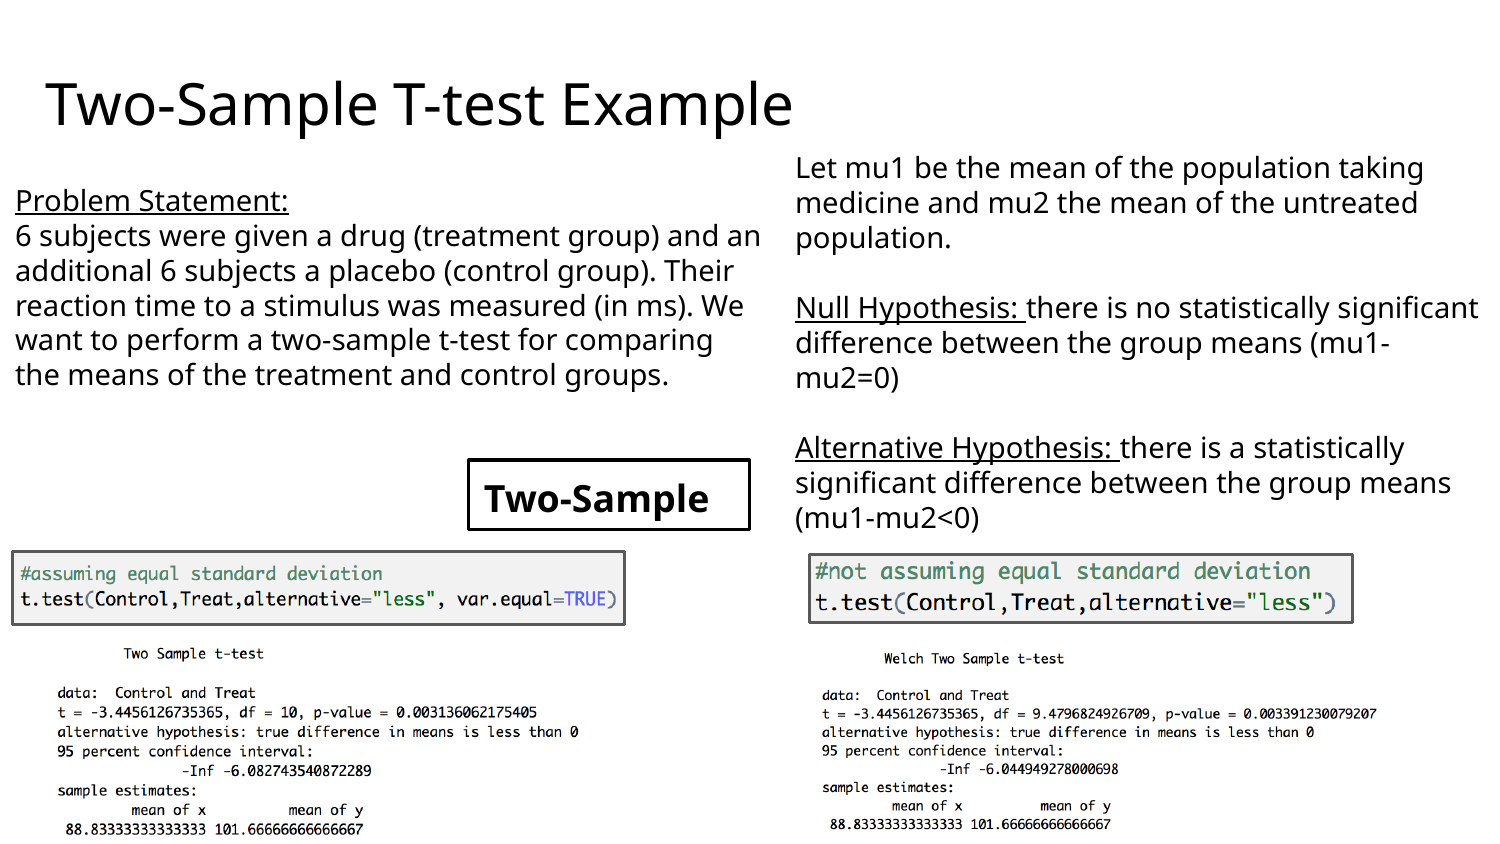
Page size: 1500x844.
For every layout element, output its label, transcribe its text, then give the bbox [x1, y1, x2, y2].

title Two-Sample T-test Example [29, 51, 1428, 146]
picture [13, 553, 624, 624]
picture [48, 636, 589, 844]
picture [810, 635, 1387, 844]
text_box Two-Sample [468, 459, 750, 530]
text_box Problem Statement: 6 subjects were given a drug (treatment group) and an additional 6 subjects a placebo (control group). Their reaction time to a stimulus was measured (in ms). We want to perform a two-sample t-test for comparing the means of the treatment and control groups. [0, 166, 780, 436]
picture [811, 555, 1352, 621]
text_box Let mu1 be the mean of the population taking medicine and mu2 the mean of the untreated population. Null Hypothesis: there is no statistically significant difference between the group means (mu1-mu2=0) Alternative Hypothesis: there is a statistically significant difference between the group means (mu1-mu2<0) [780, 134, 1500, 436]
